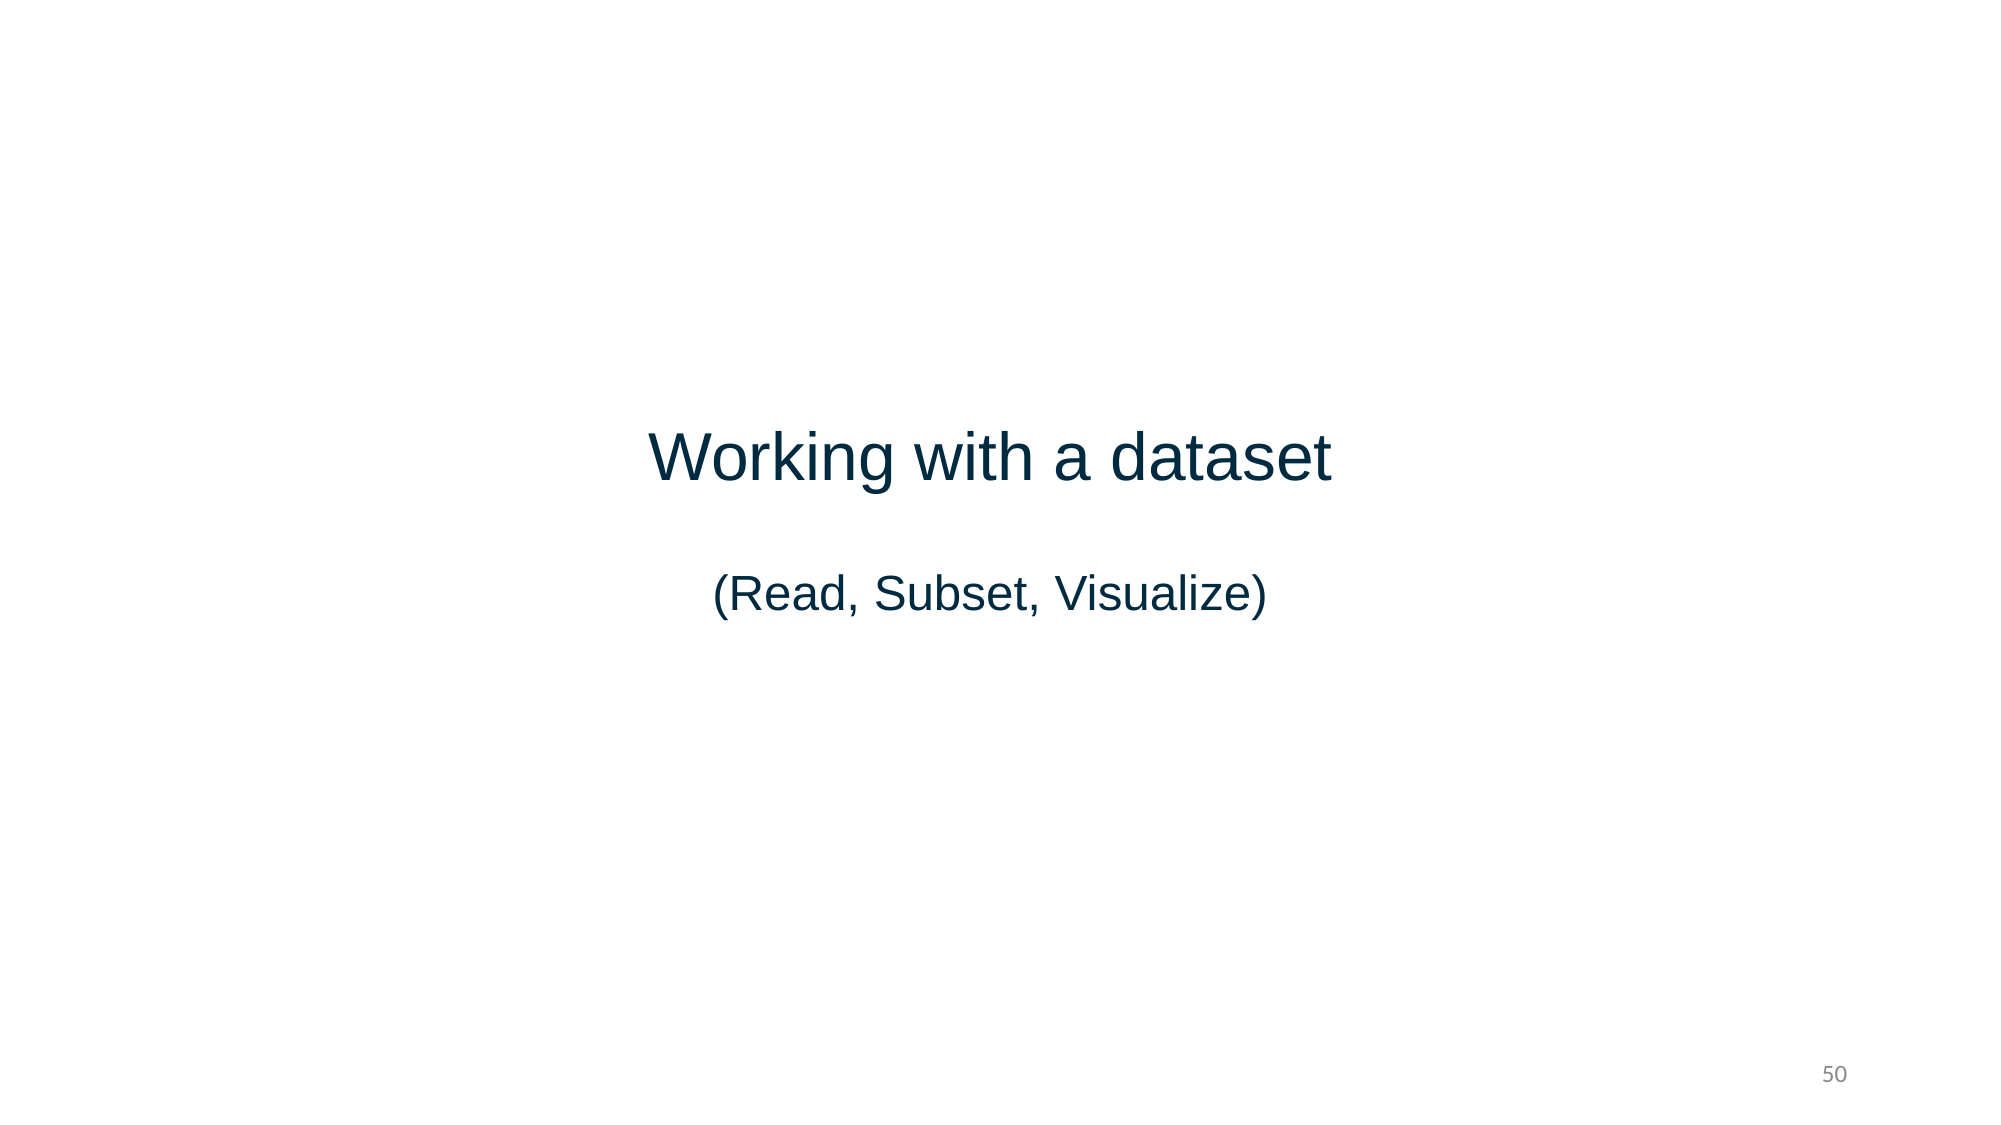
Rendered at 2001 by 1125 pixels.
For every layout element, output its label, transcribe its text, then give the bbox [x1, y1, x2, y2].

slide_number ‹#› [1412, 1042, 1863, 1103]
title Working with a dataset (Read, Subset, Visualize) [128, 412, 1854, 631]
